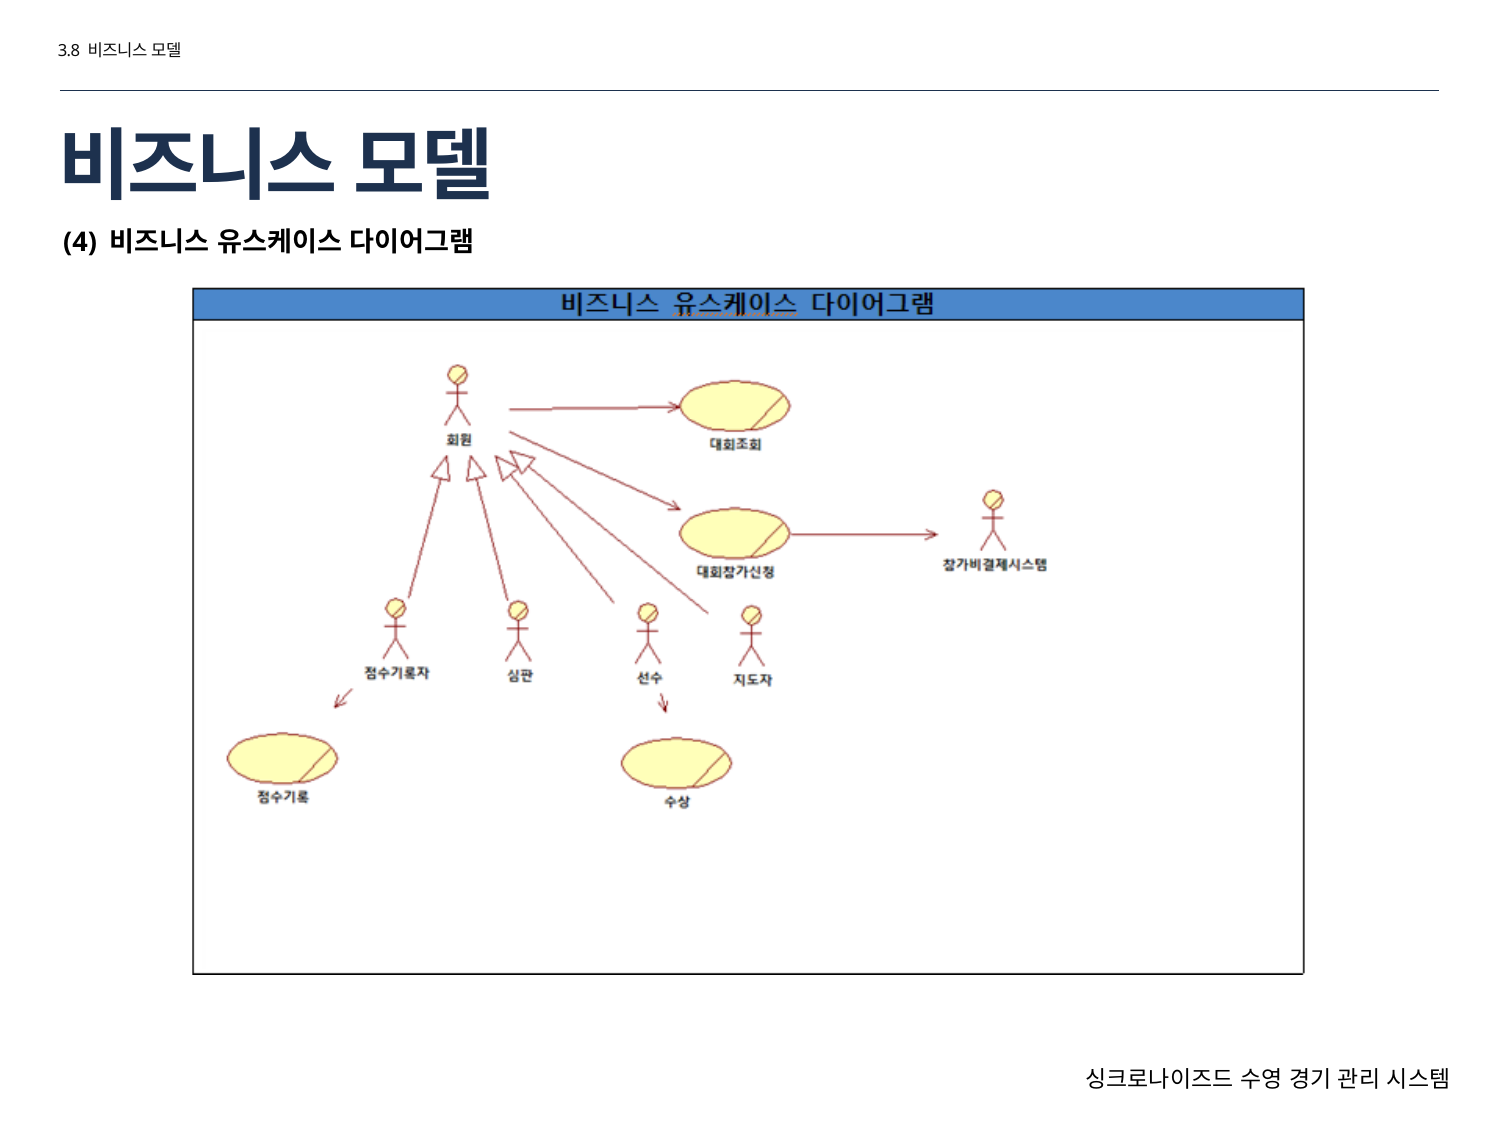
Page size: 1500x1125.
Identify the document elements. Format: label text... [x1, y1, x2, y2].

text_box 3.8 비즈니스 모델 [43, 31, 303, 67]
text_box (4) 비즈니스 유스케이스 다이어그램 [48, 216, 1439, 265]
title 비즈니스 모델 [43, 107, 1435, 217]
text_box 싱크로나이즈드 수영 경기 관리 시스템 [1070, 1057, 1500, 1100]
picture [191, 285, 1308, 975]
